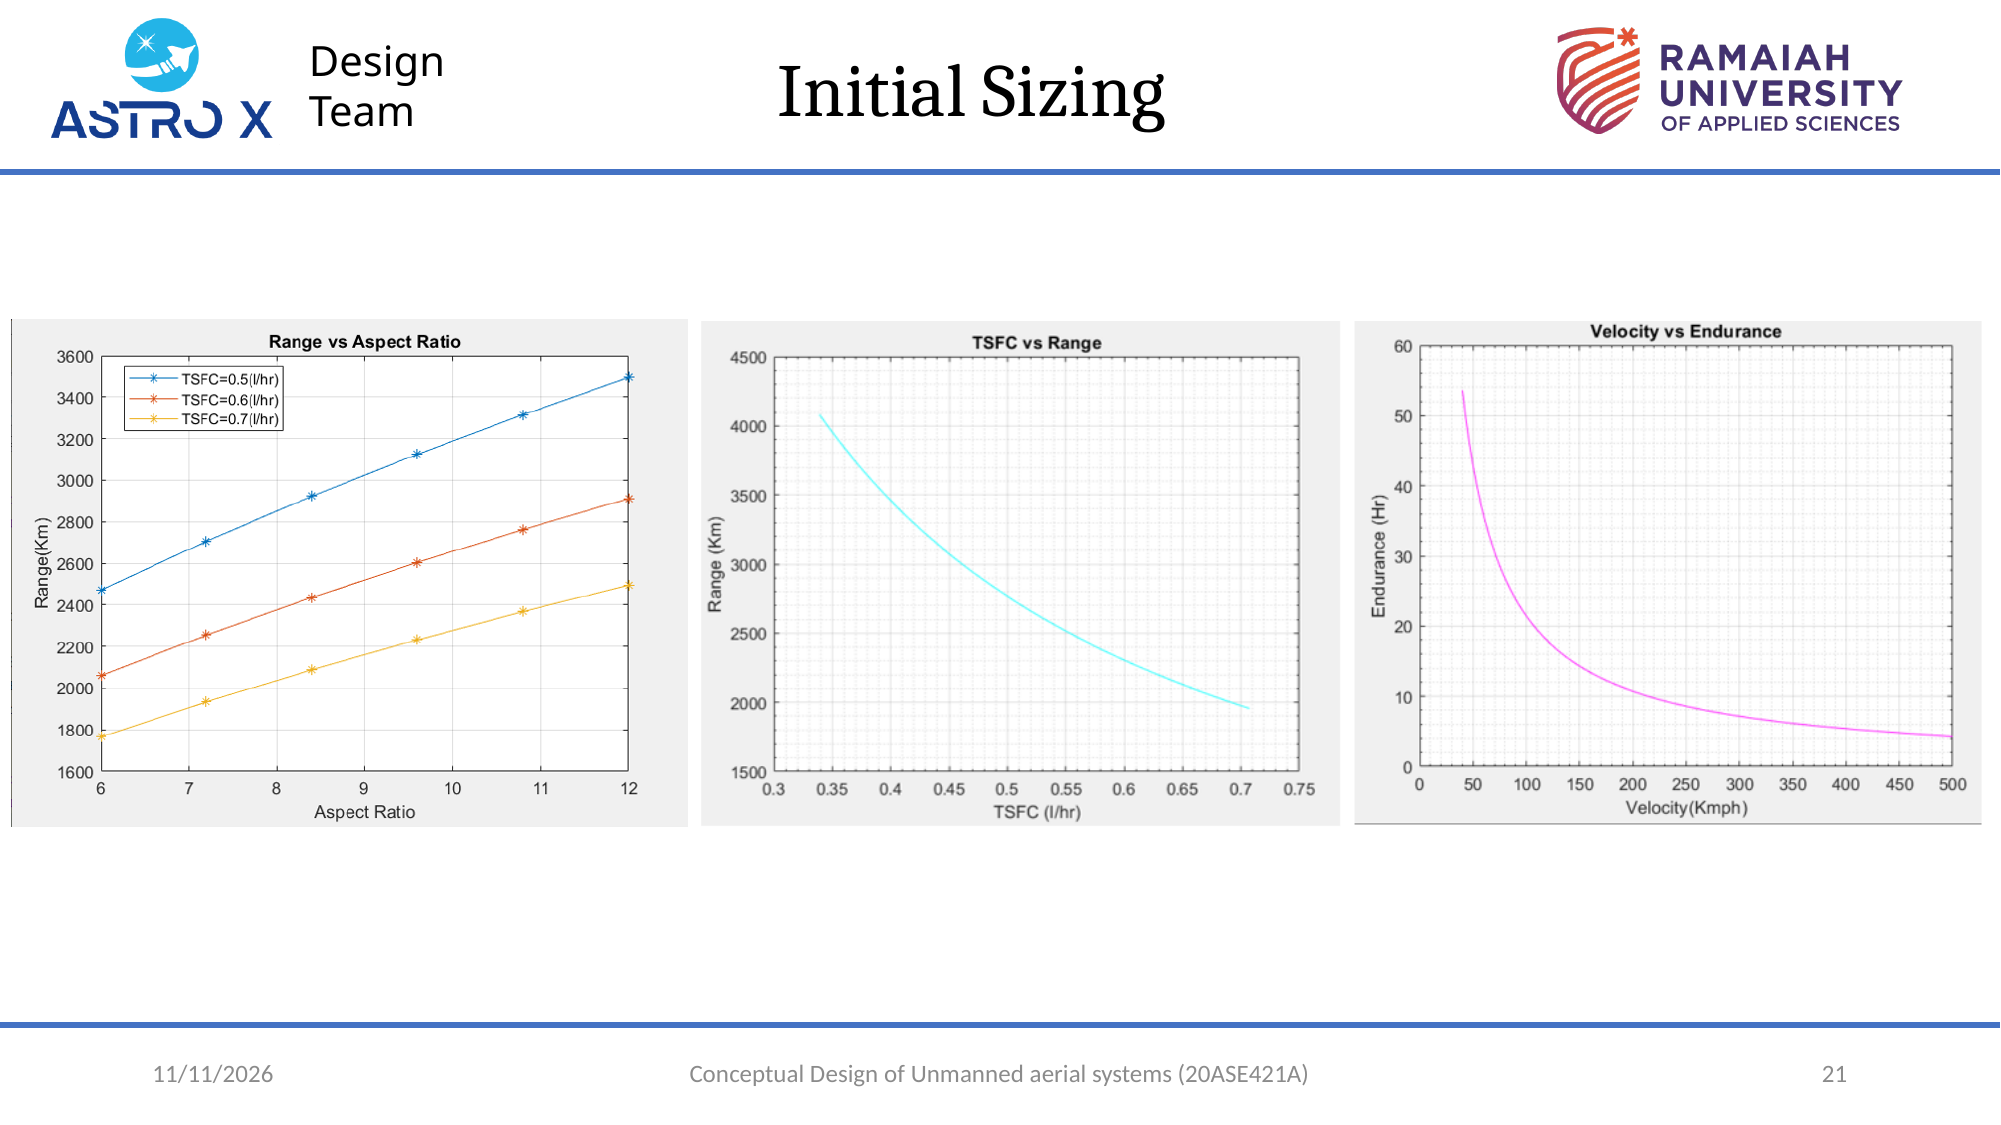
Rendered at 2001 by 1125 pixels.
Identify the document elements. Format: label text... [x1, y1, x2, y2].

picture [8, 319, 688, 827]
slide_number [137, 1042, 373, 1103]
text_box Design Team [294, 27, 530, 142]
footer Conceptual Design of Unmanned aerial systems (20ASE421A) [662, 1042, 1338, 1103]
picture [44, 13, 280, 145]
text_box Initial Sizing [762, 34, 1182, 139]
picture [1557, 27, 1903, 134]
slide_number 21 [1412, 1042, 1863, 1103]
picture [700, 321, 1987, 830]
